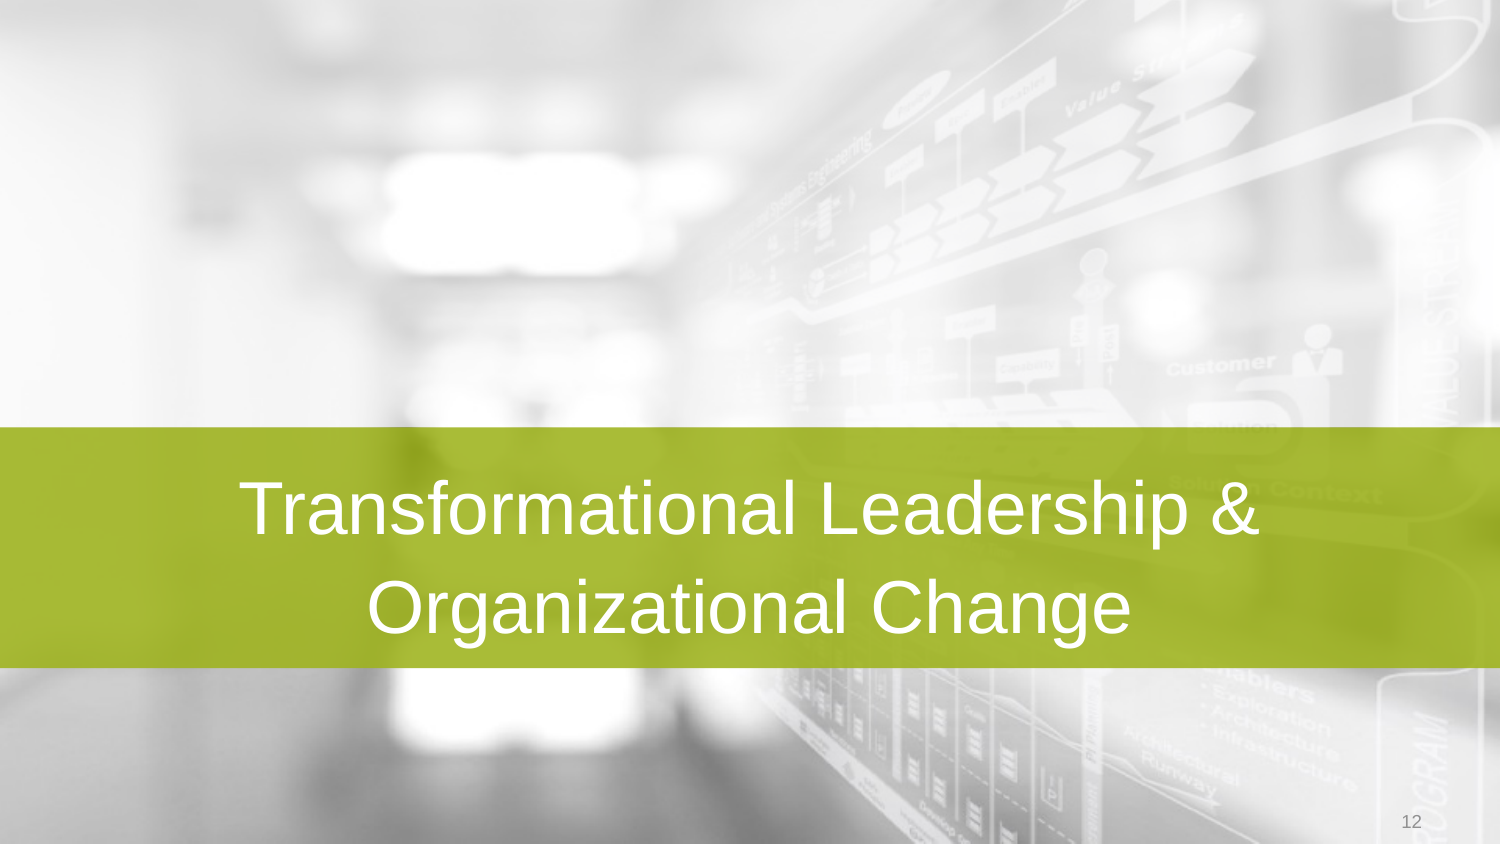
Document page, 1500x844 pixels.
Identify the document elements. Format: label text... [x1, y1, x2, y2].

list Transformational Leadership & Organizational Change [0, 430, 1500, 669]
picture [0, 669, 1500, 844]
